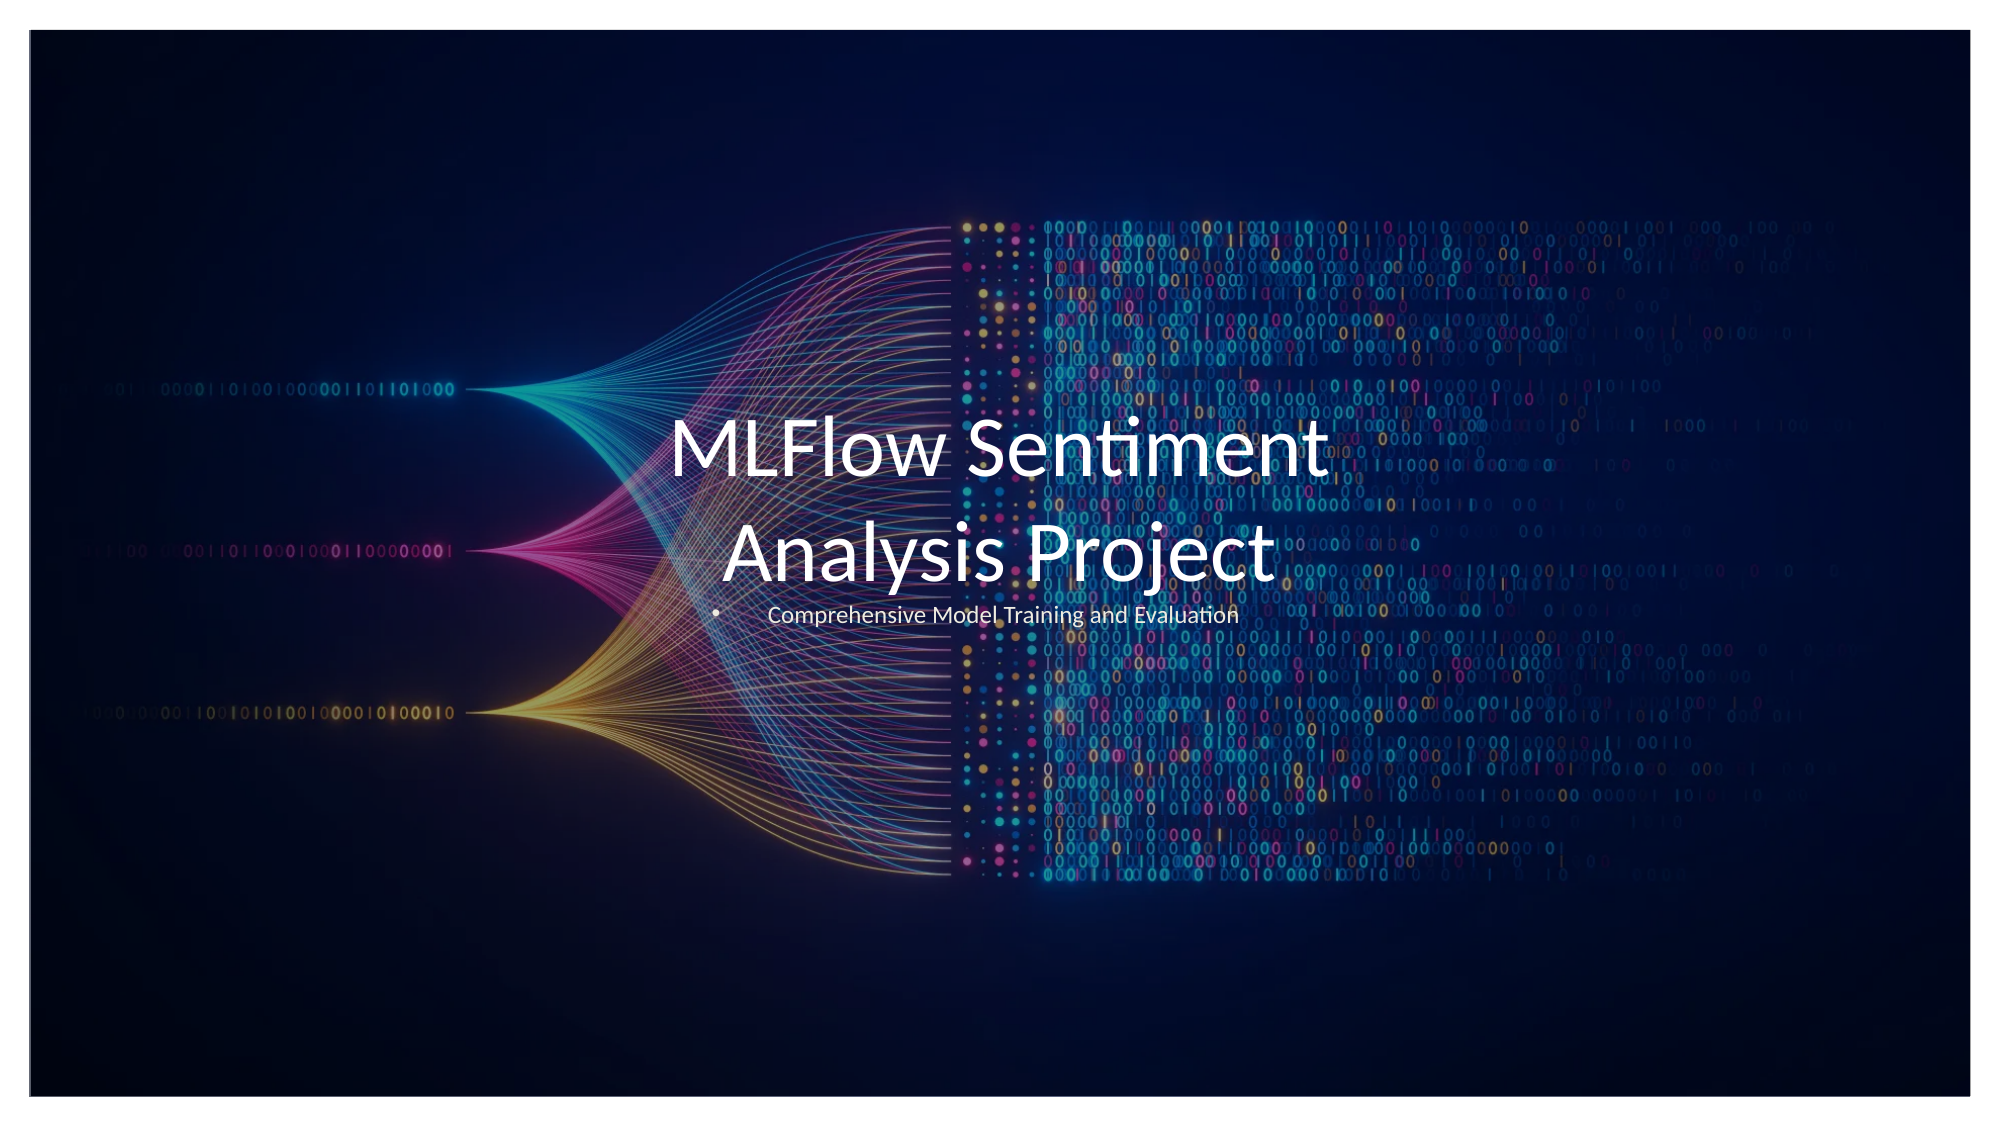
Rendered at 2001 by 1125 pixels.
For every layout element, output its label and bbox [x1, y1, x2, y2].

text_box [0, 0, 2000, 1125]
picture [29, 29, 1970, 1097]
